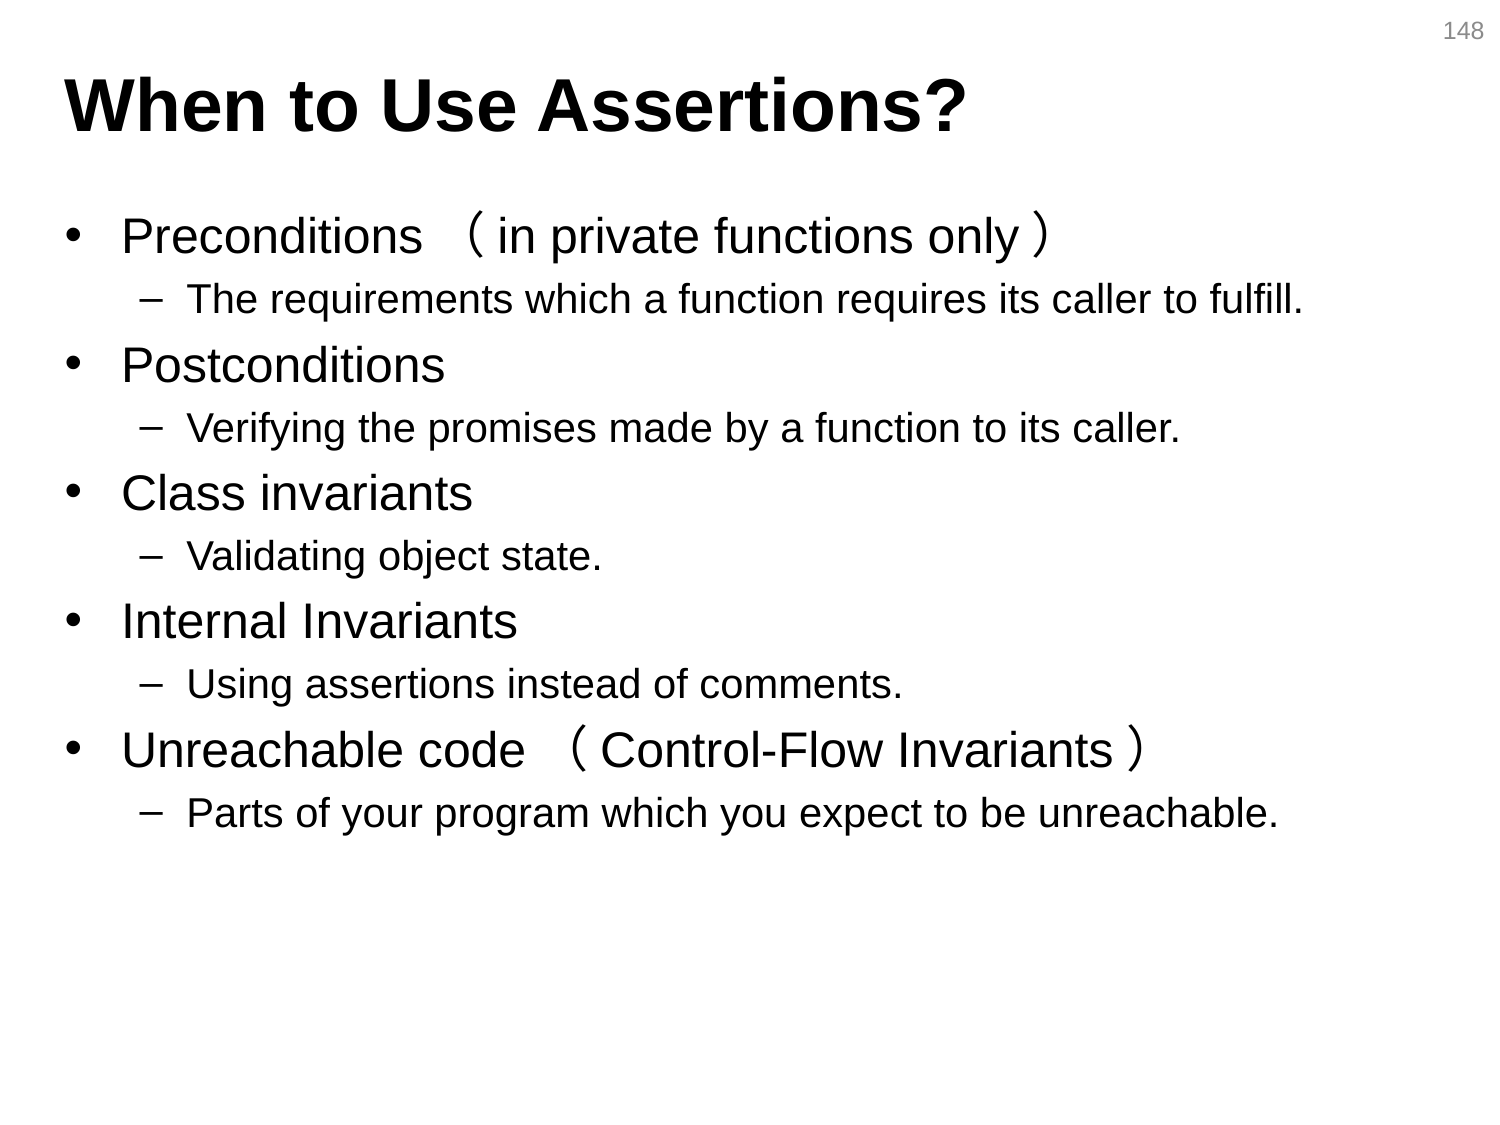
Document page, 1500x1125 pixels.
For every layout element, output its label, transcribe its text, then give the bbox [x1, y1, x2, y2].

list Preconditions（in private functions only） The requirements which a function requires its caller to fulfill. Postconditions Verifying the promises made by a function to its caller. Class invariants Validating object state. Internal Invariants Using assertions instead of comments. Unreachable code（Control-Flow Invariants） Parts of your program which you expect to be unreachable. [49, 196, 1412, 941]
title When to Use Assertions? [49, 7, 1400, 195]
slide_number 148 [1149, 0, 1500, 60]
